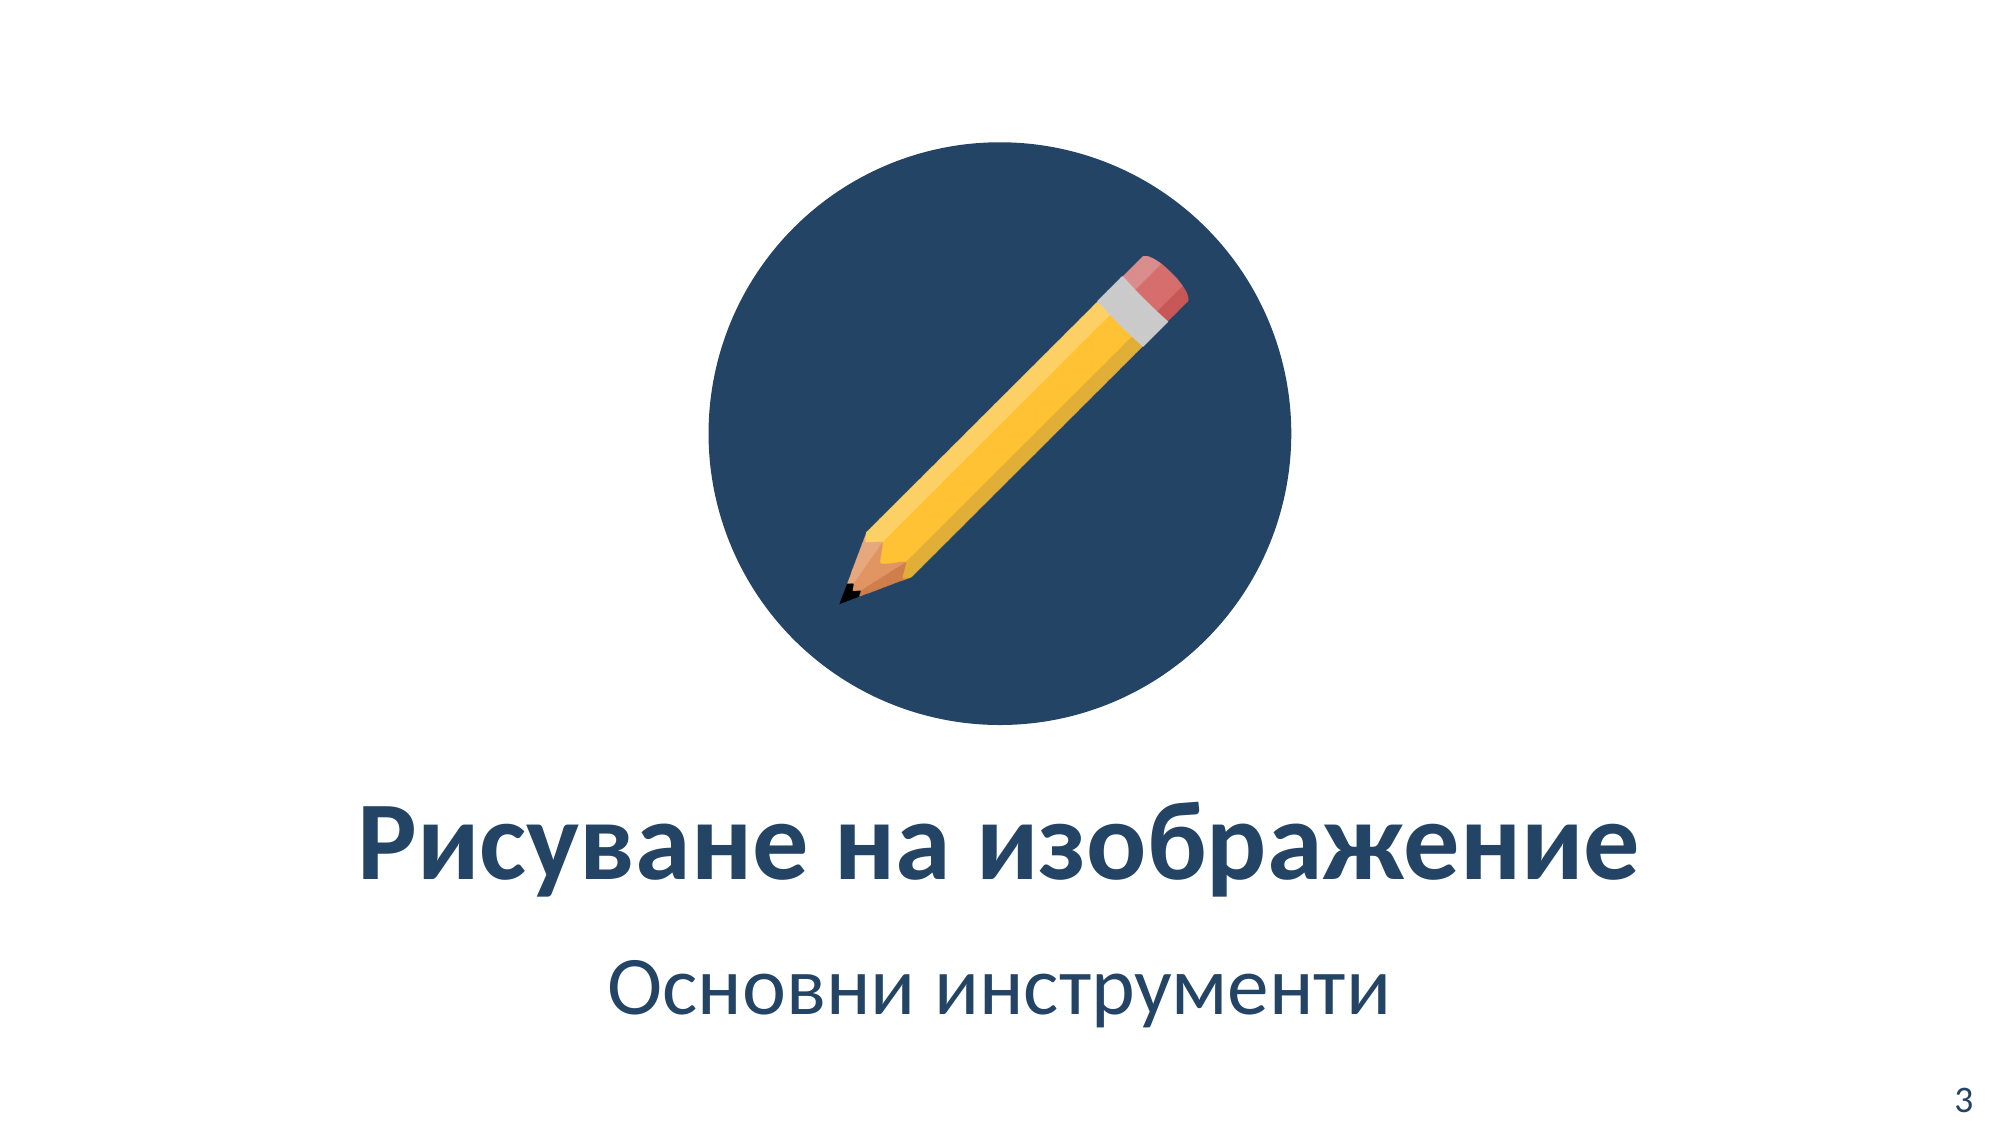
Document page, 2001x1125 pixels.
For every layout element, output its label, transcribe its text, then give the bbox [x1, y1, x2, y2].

title Рисуване на изображение [100, 771, 1900, 898]
subtitle Основни инструменти [100, 916, 1900, 1043]
picture [837, 252, 1192, 606]
slide_number 3 [1939, 1067, 2000, 1117]
